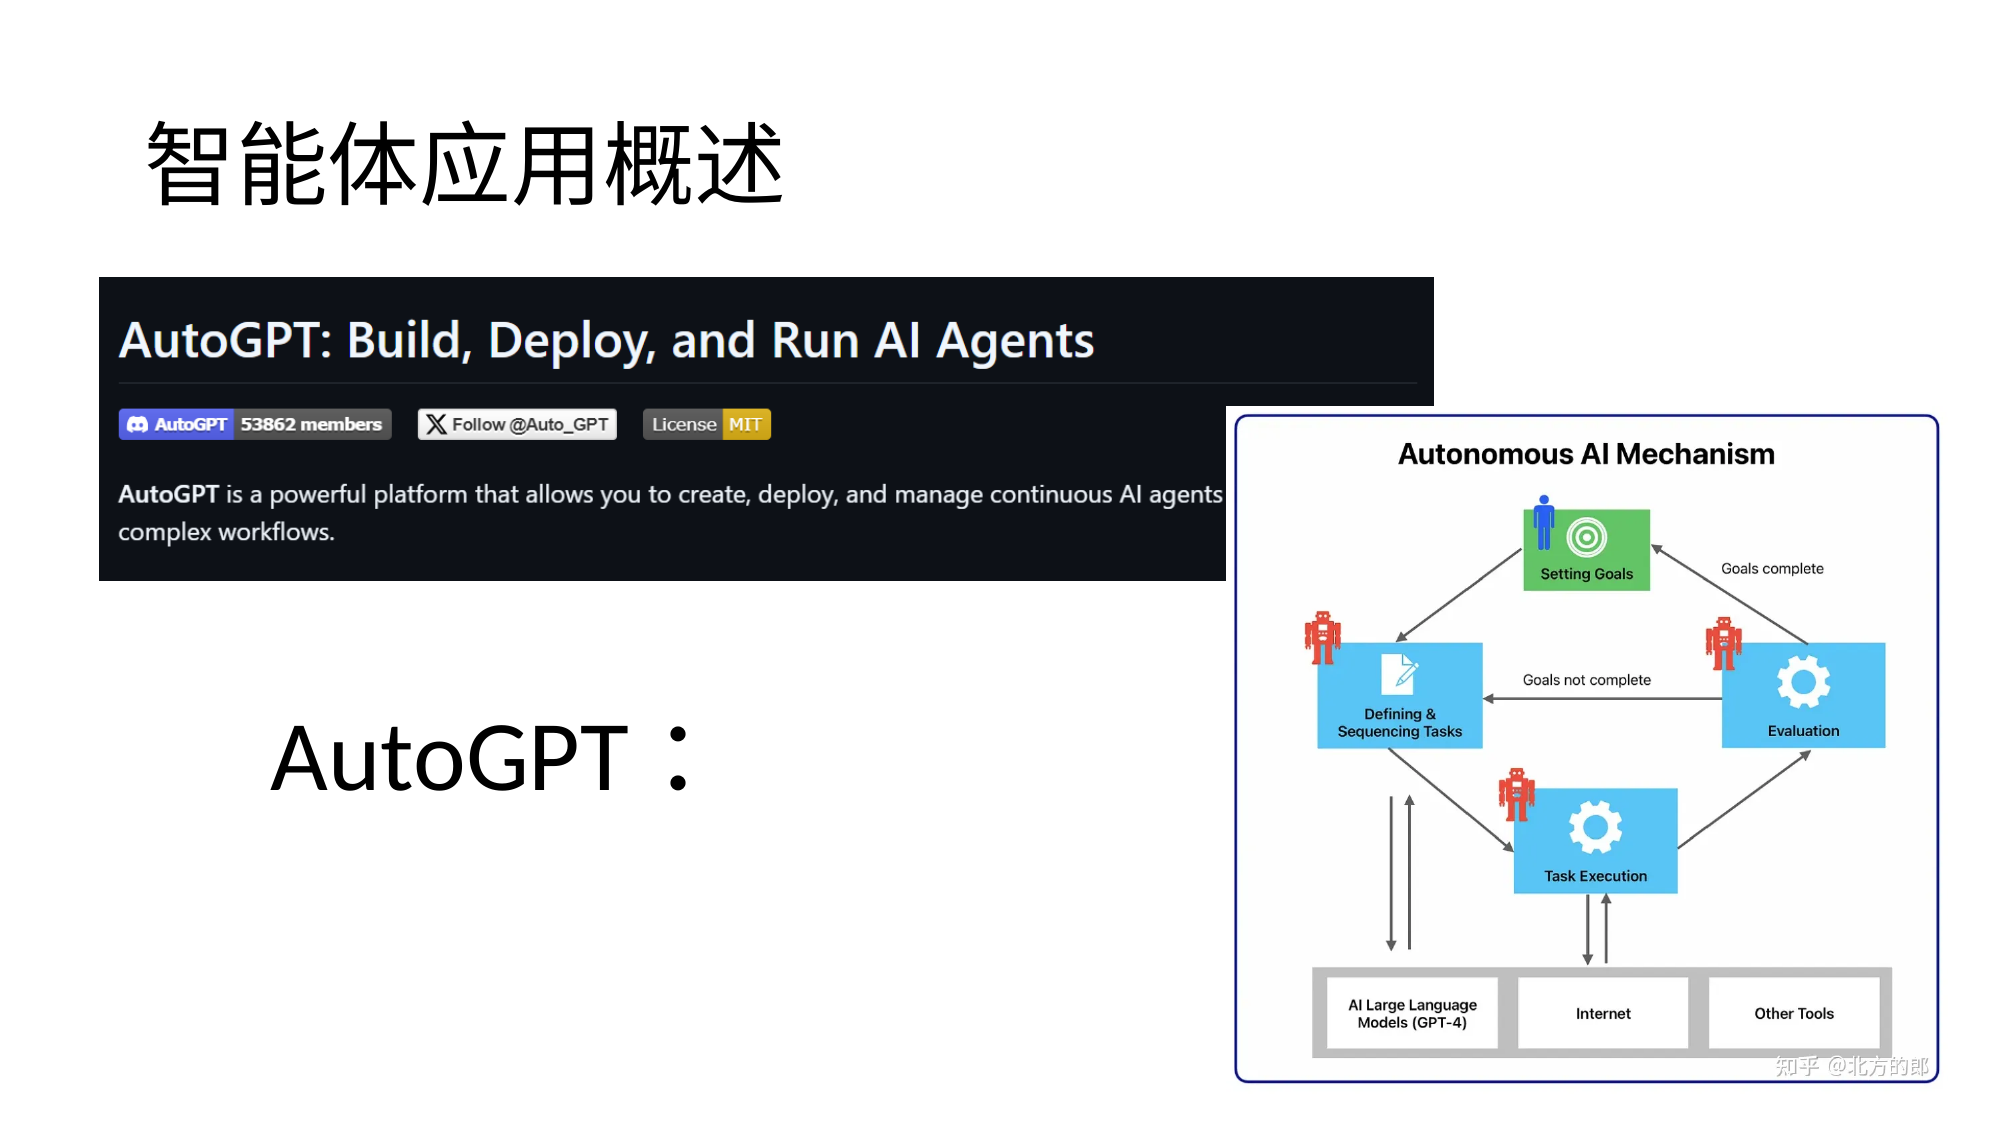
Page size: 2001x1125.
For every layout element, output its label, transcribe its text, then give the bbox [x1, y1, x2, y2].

title 智能体应用概述 [129, 59, 1855, 278]
picture [99, 276, 1949, 1096]
text_box AutoGPT： [255, 682, 923, 818]
